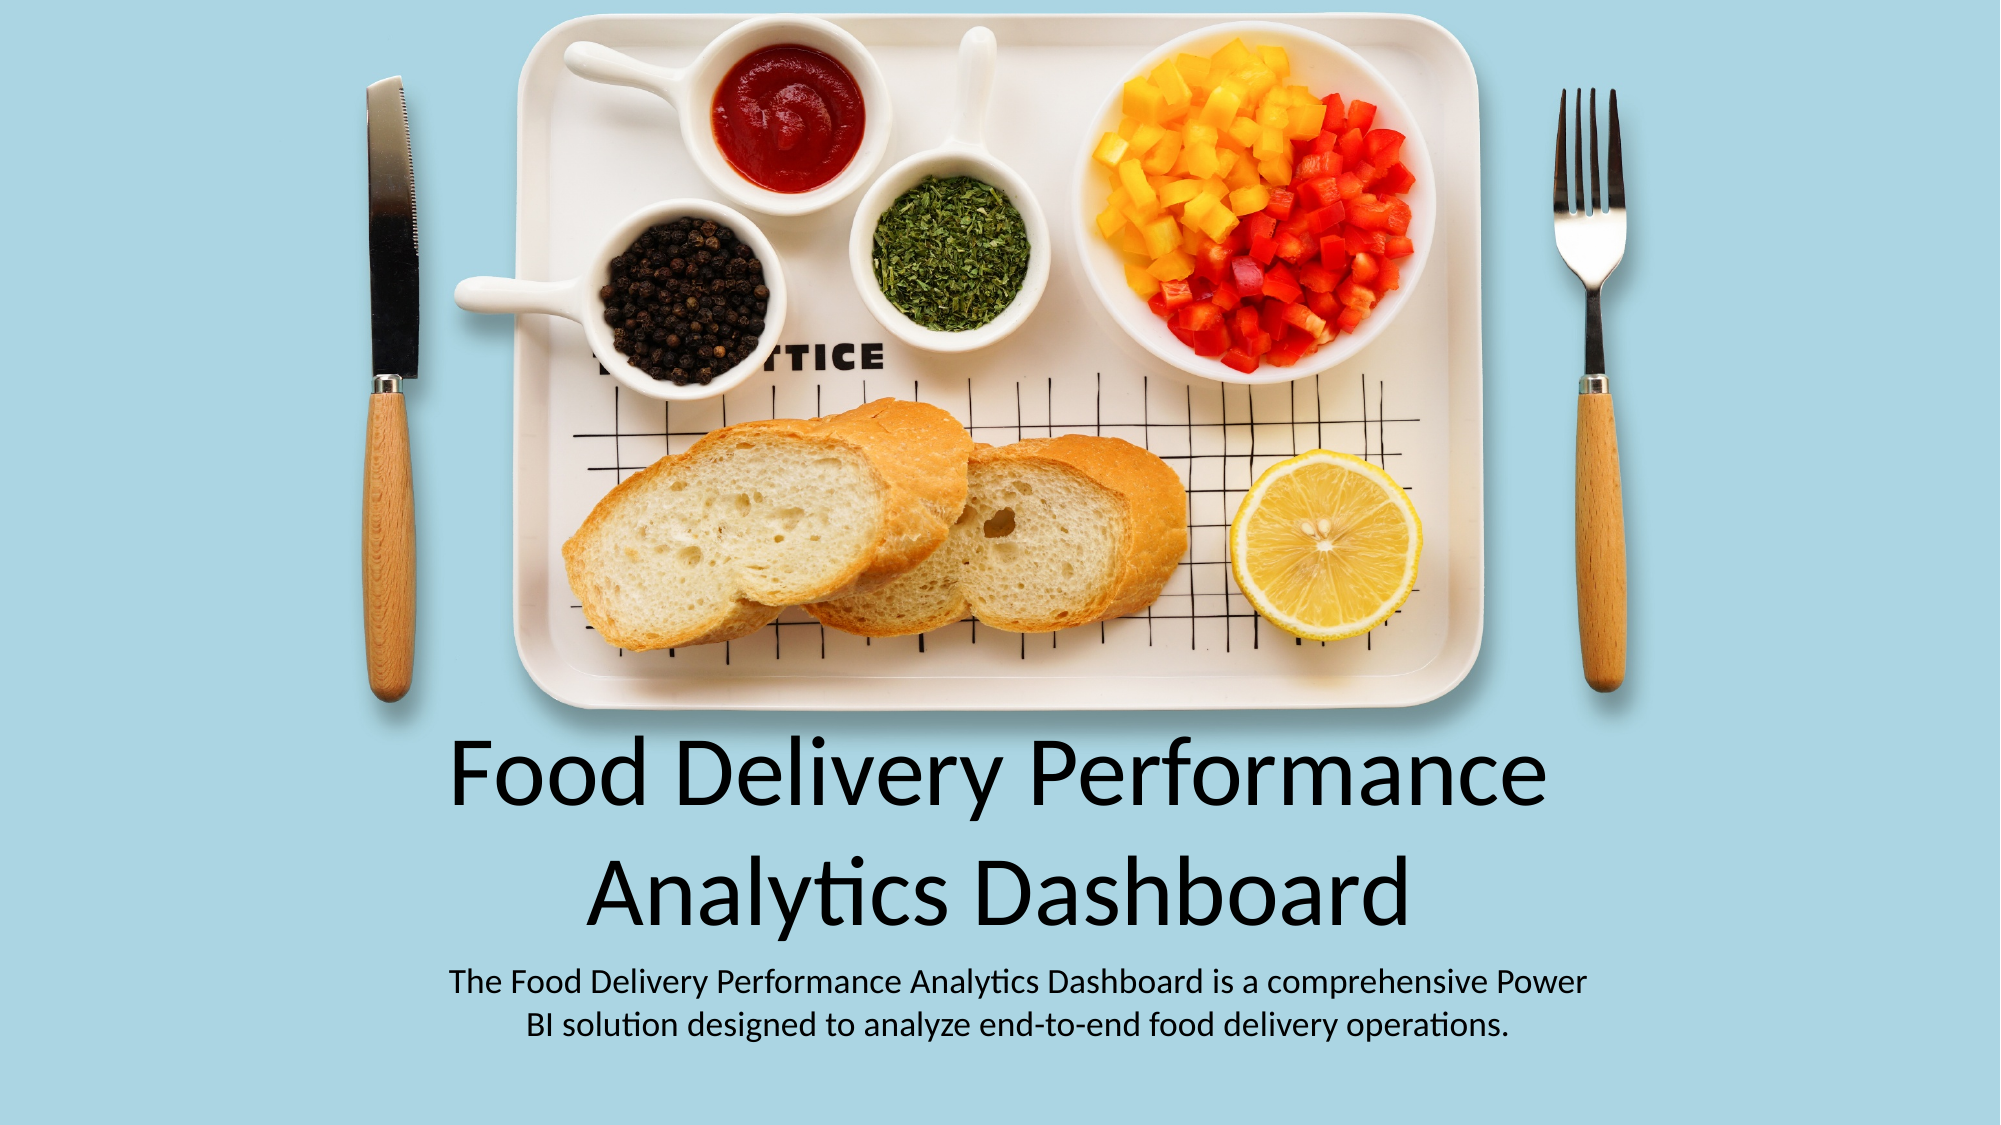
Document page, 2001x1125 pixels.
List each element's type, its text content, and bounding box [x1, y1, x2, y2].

text_box Food Delivery Performance Analytics Dashboard [417, 705, 1583, 954]
text_box [0, 0, 2000, 1125]
text_box The Food Delivery Performance Analytics Dashboard is a comprehensive Power BI solution designed to analyze end-to-end food delivery operations. [436, 958, 1602, 1044]
